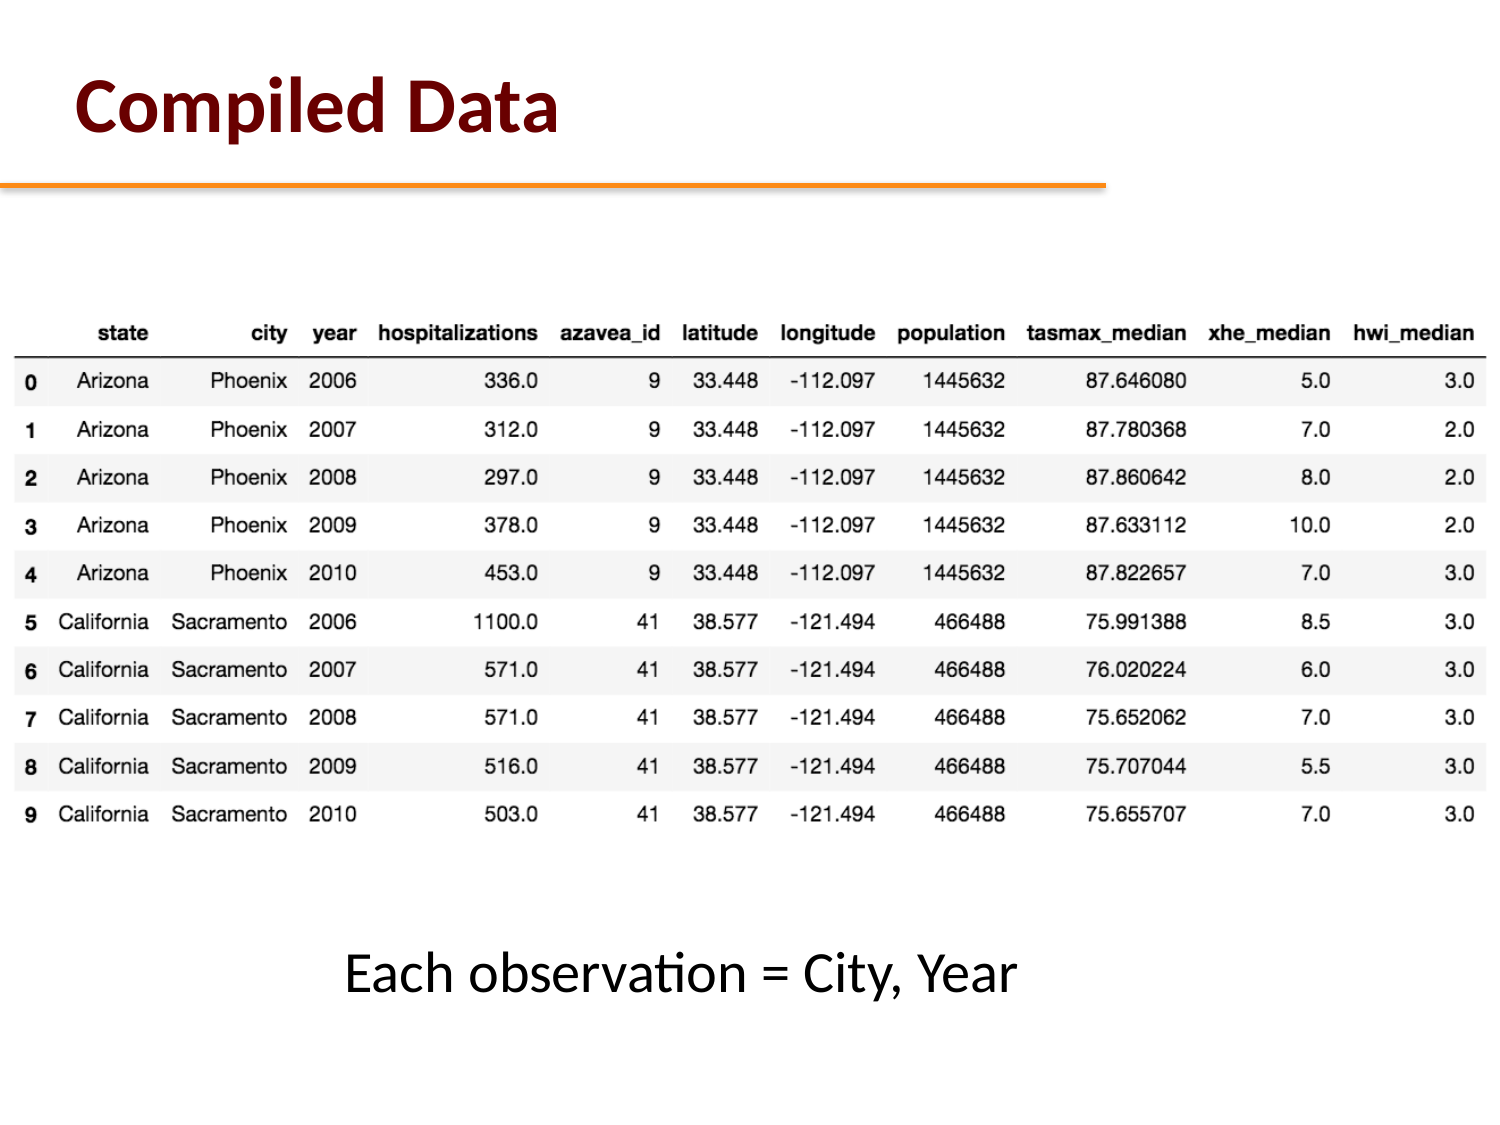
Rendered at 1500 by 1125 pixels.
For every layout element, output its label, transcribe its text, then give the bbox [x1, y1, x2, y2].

picture [0, 297, 1500, 842]
text_box Compiled Data [60, 20, 1484, 182]
text_box Each observation = City, Year [102, 927, 1261, 1012]
